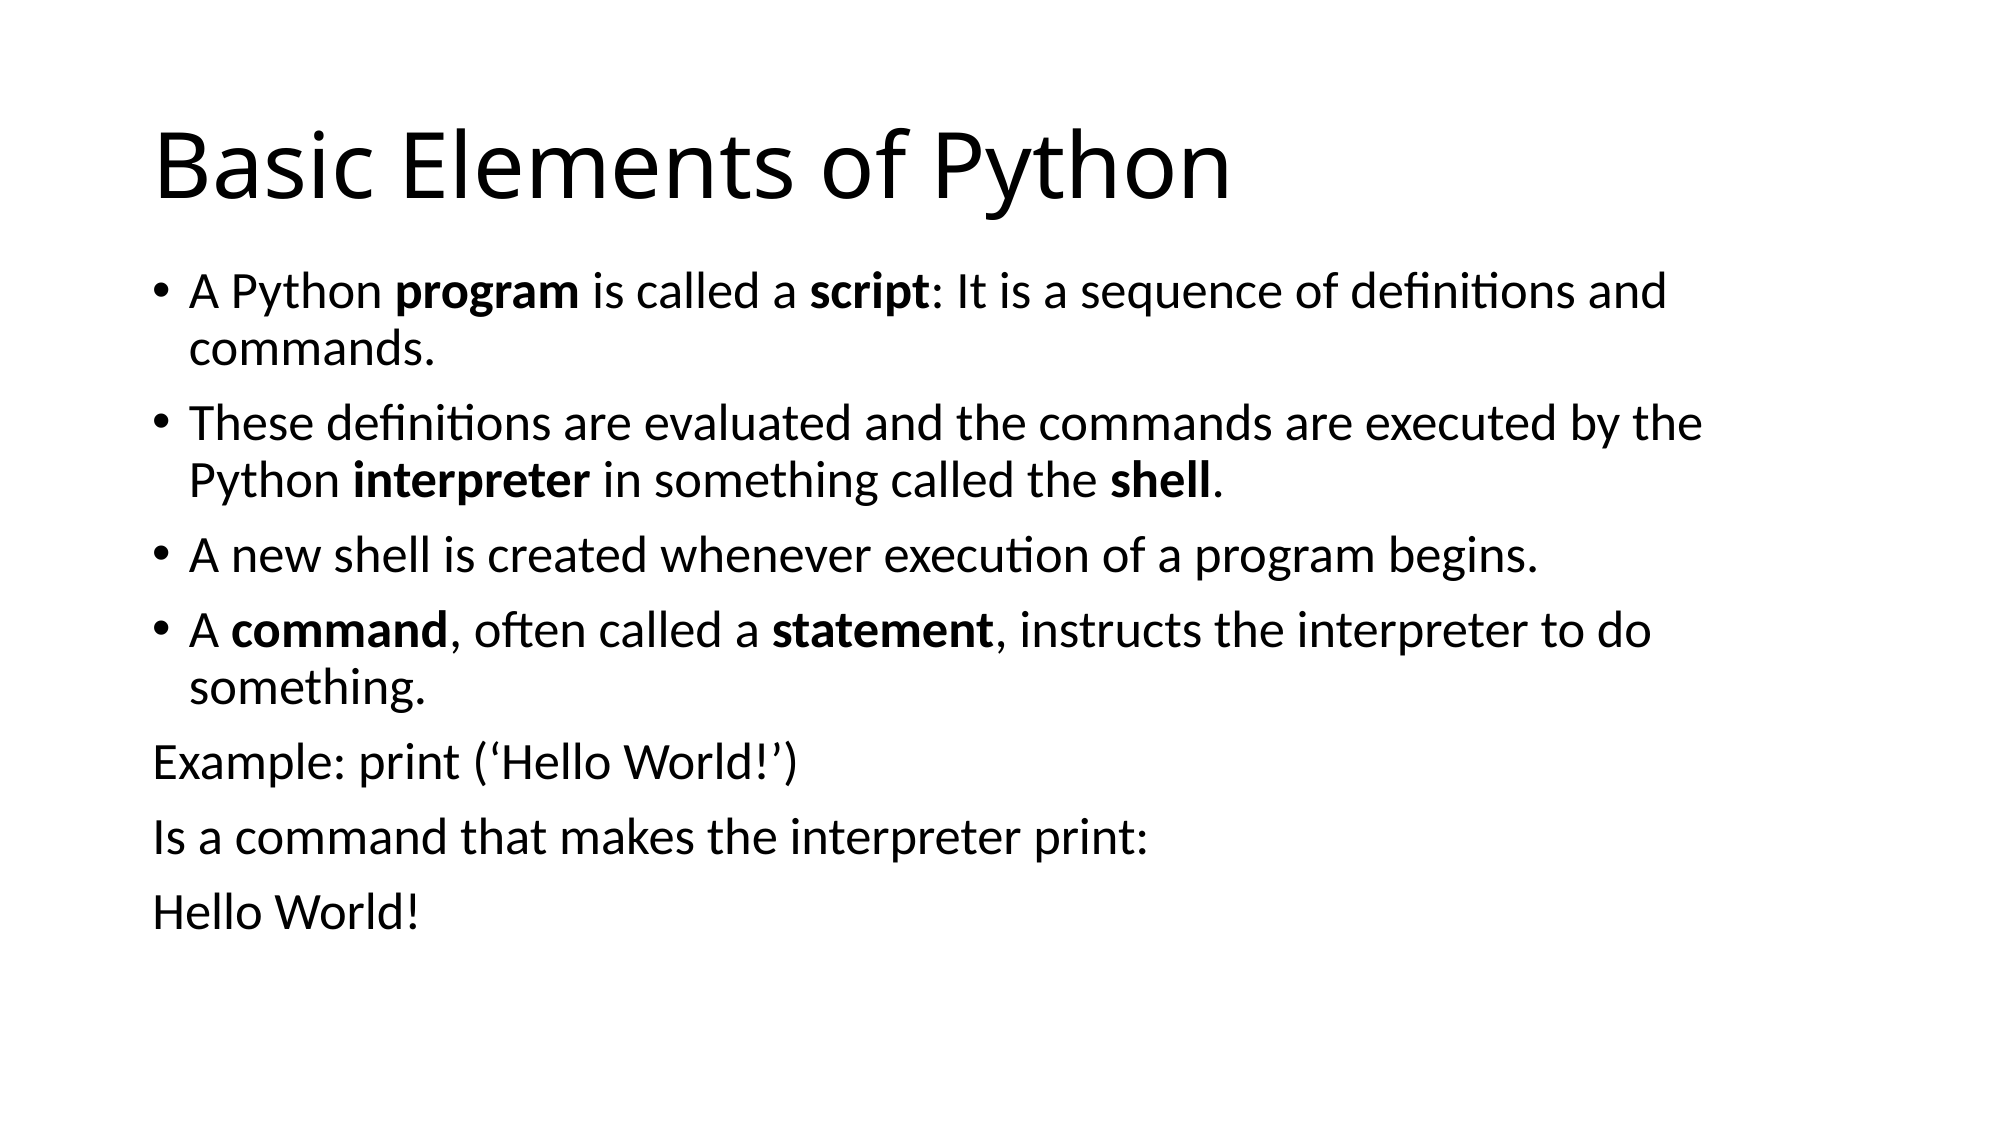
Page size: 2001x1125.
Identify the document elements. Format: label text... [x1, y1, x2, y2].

list A Python program is called a script: It is a sequence of definitions and commands. These definitions are evaluated and the commands are executed by the Python interpreter in something called the shell. A new shell is created whenever execution of a program begins. A command, often called a statement, instructs the interpreter to do something. Example: print (‘Hello World!’) Is a command that makes the interpreter print: Hello World! [137, 256, 1863, 1014]
title Basic Elements of Python [137, 59, 1863, 256]
